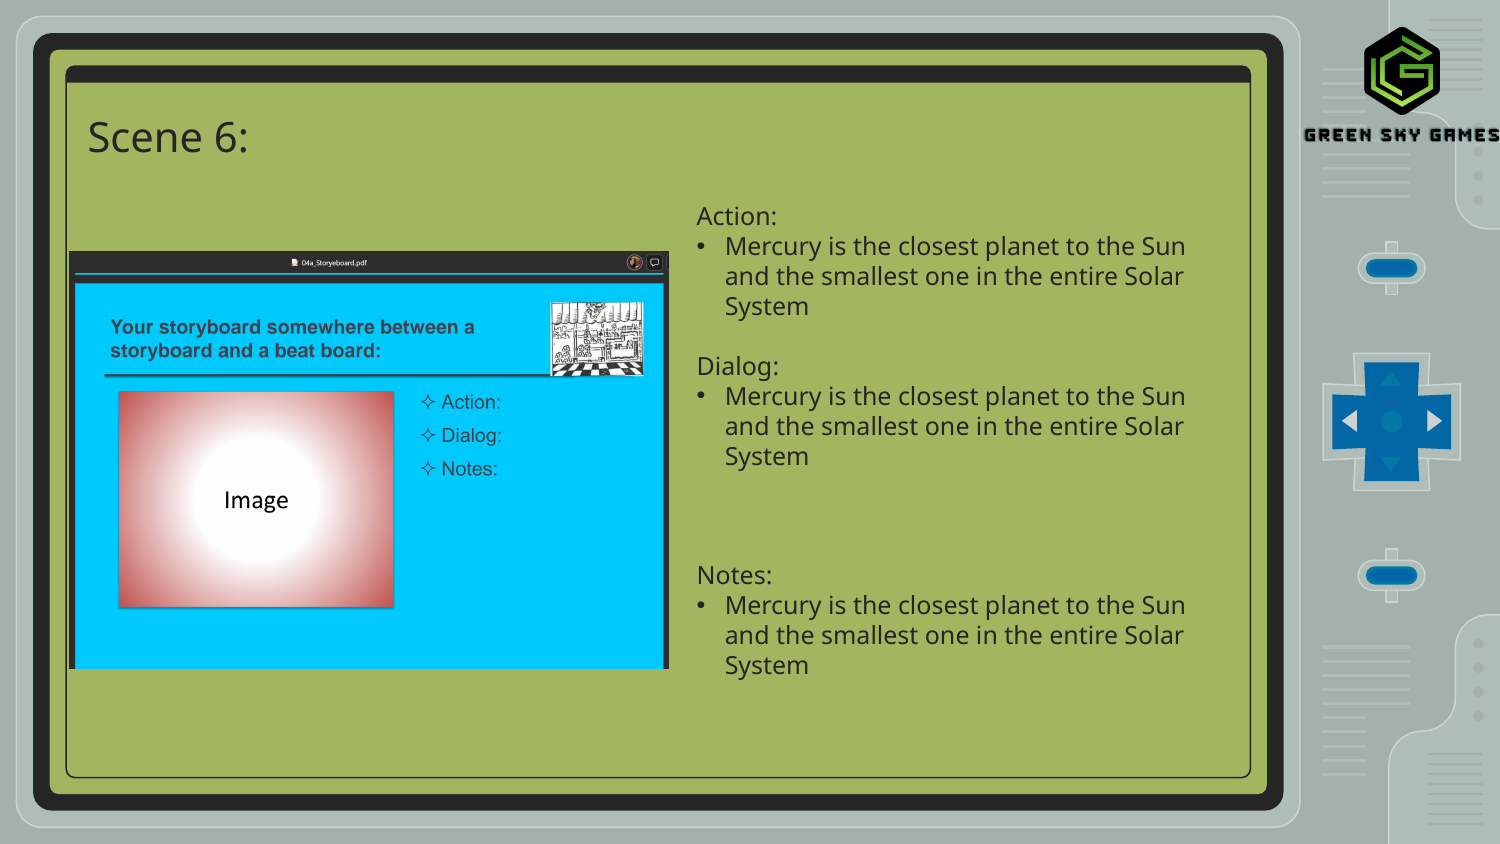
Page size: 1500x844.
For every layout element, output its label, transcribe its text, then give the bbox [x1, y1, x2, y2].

picture [404, 322, 408, 333]
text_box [1322, 353, 1461, 491]
list Action: Mercury is the closest planet to the Sun and the smallest one in the entire Solar System Dialog: Mercury is the closest planet to the Sun and the smallest one in the entire Solar System Notes: Mercury is the closest planet to the Sun and the smallest one in the entire Solar System [681, 185, 1245, 756]
picture [449, 324, 457, 333]
picture [551, 303, 643, 376]
picture [365, 324, 373, 331]
picture [209, 320, 216, 333]
picture [426, 324, 434, 331]
picture [301, 347, 307, 356]
picture [119, 392, 393, 607]
picture [171, 322, 175, 333]
title Scene 6: [72, 95, 1151, 171]
picture [347, 324, 355, 332]
picture [308, 326, 316, 331]
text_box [1358, 241, 1426, 295]
picture [68, 250, 670, 670]
picture [382, 320, 389, 333]
picture [253, 320, 259, 333]
picture [1285, 0, 1500, 184]
picture [437, 326, 445, 331]
picture [389, 326, 401, 332]
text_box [1358, 548, 1426, 603]
picture [336, 320, 342, 333]
picture [262, 347, 267, 356]
picture [348, 347, 353, 356]
